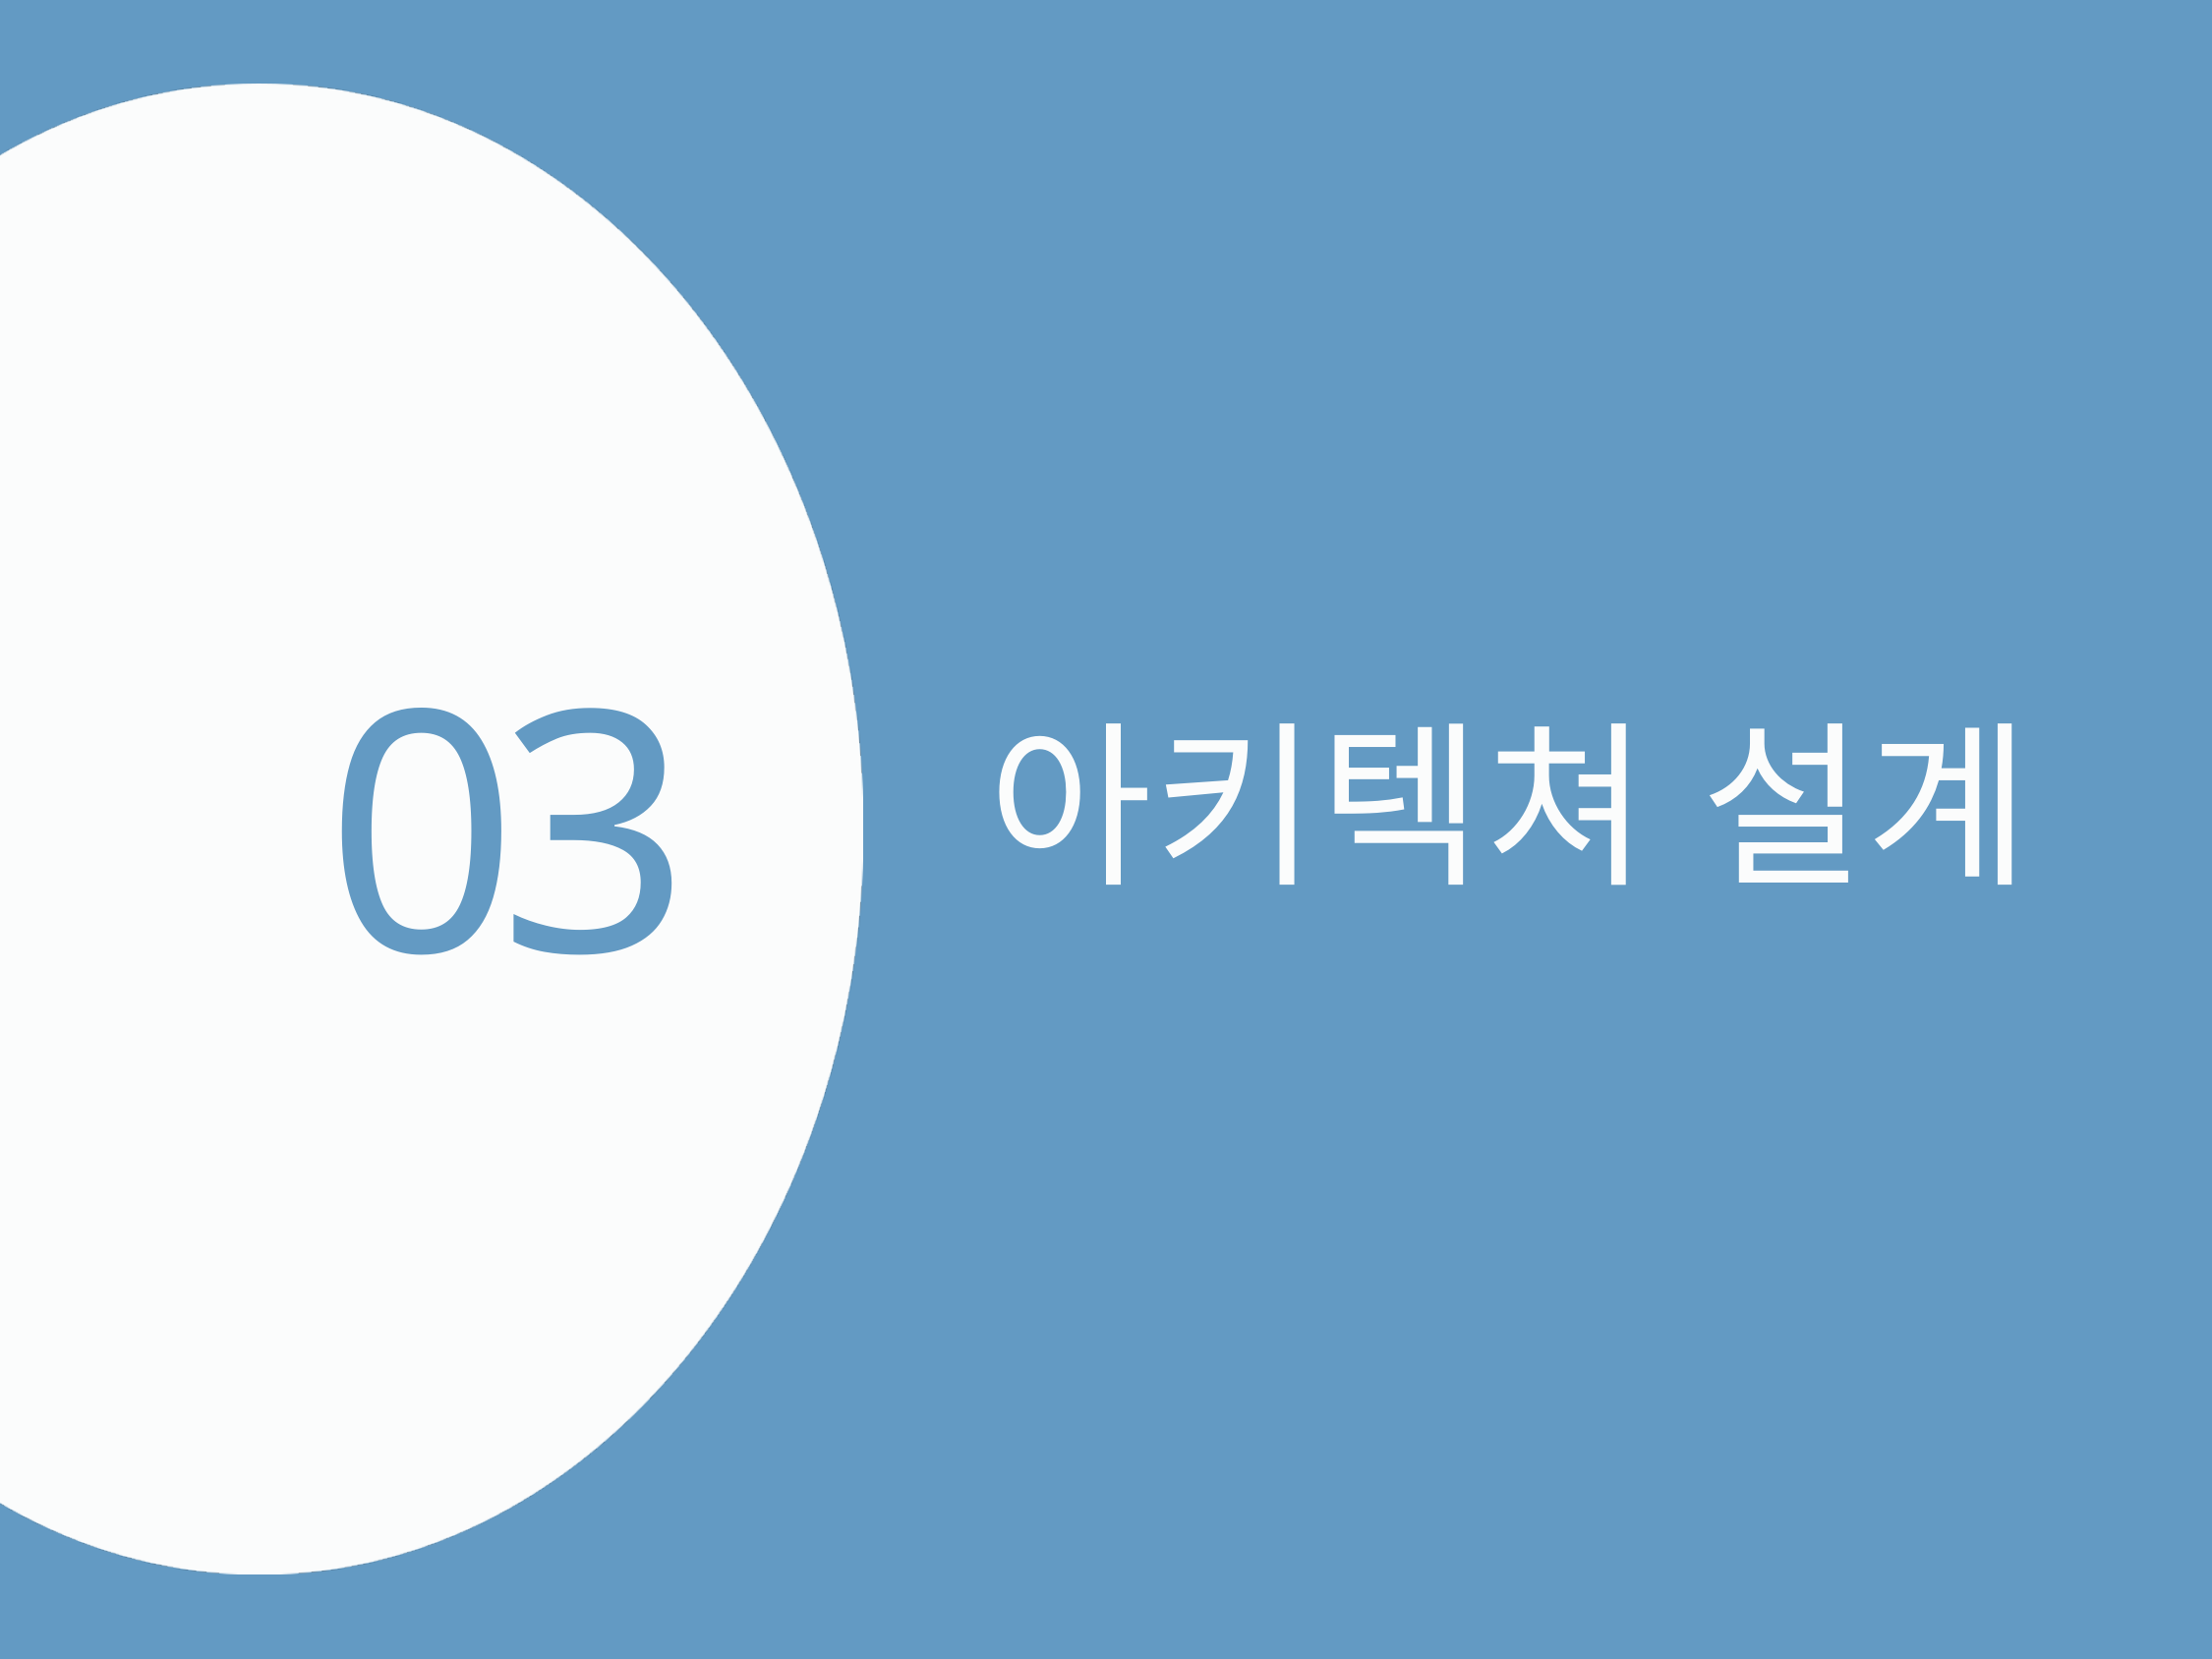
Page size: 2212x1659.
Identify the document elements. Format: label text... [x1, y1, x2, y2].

text_box [889, 572, 2212, 1659]
text_box 아키텍쳐 설계 [973, 685, 2212, 1659]
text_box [0, 84, 863, 1575]
